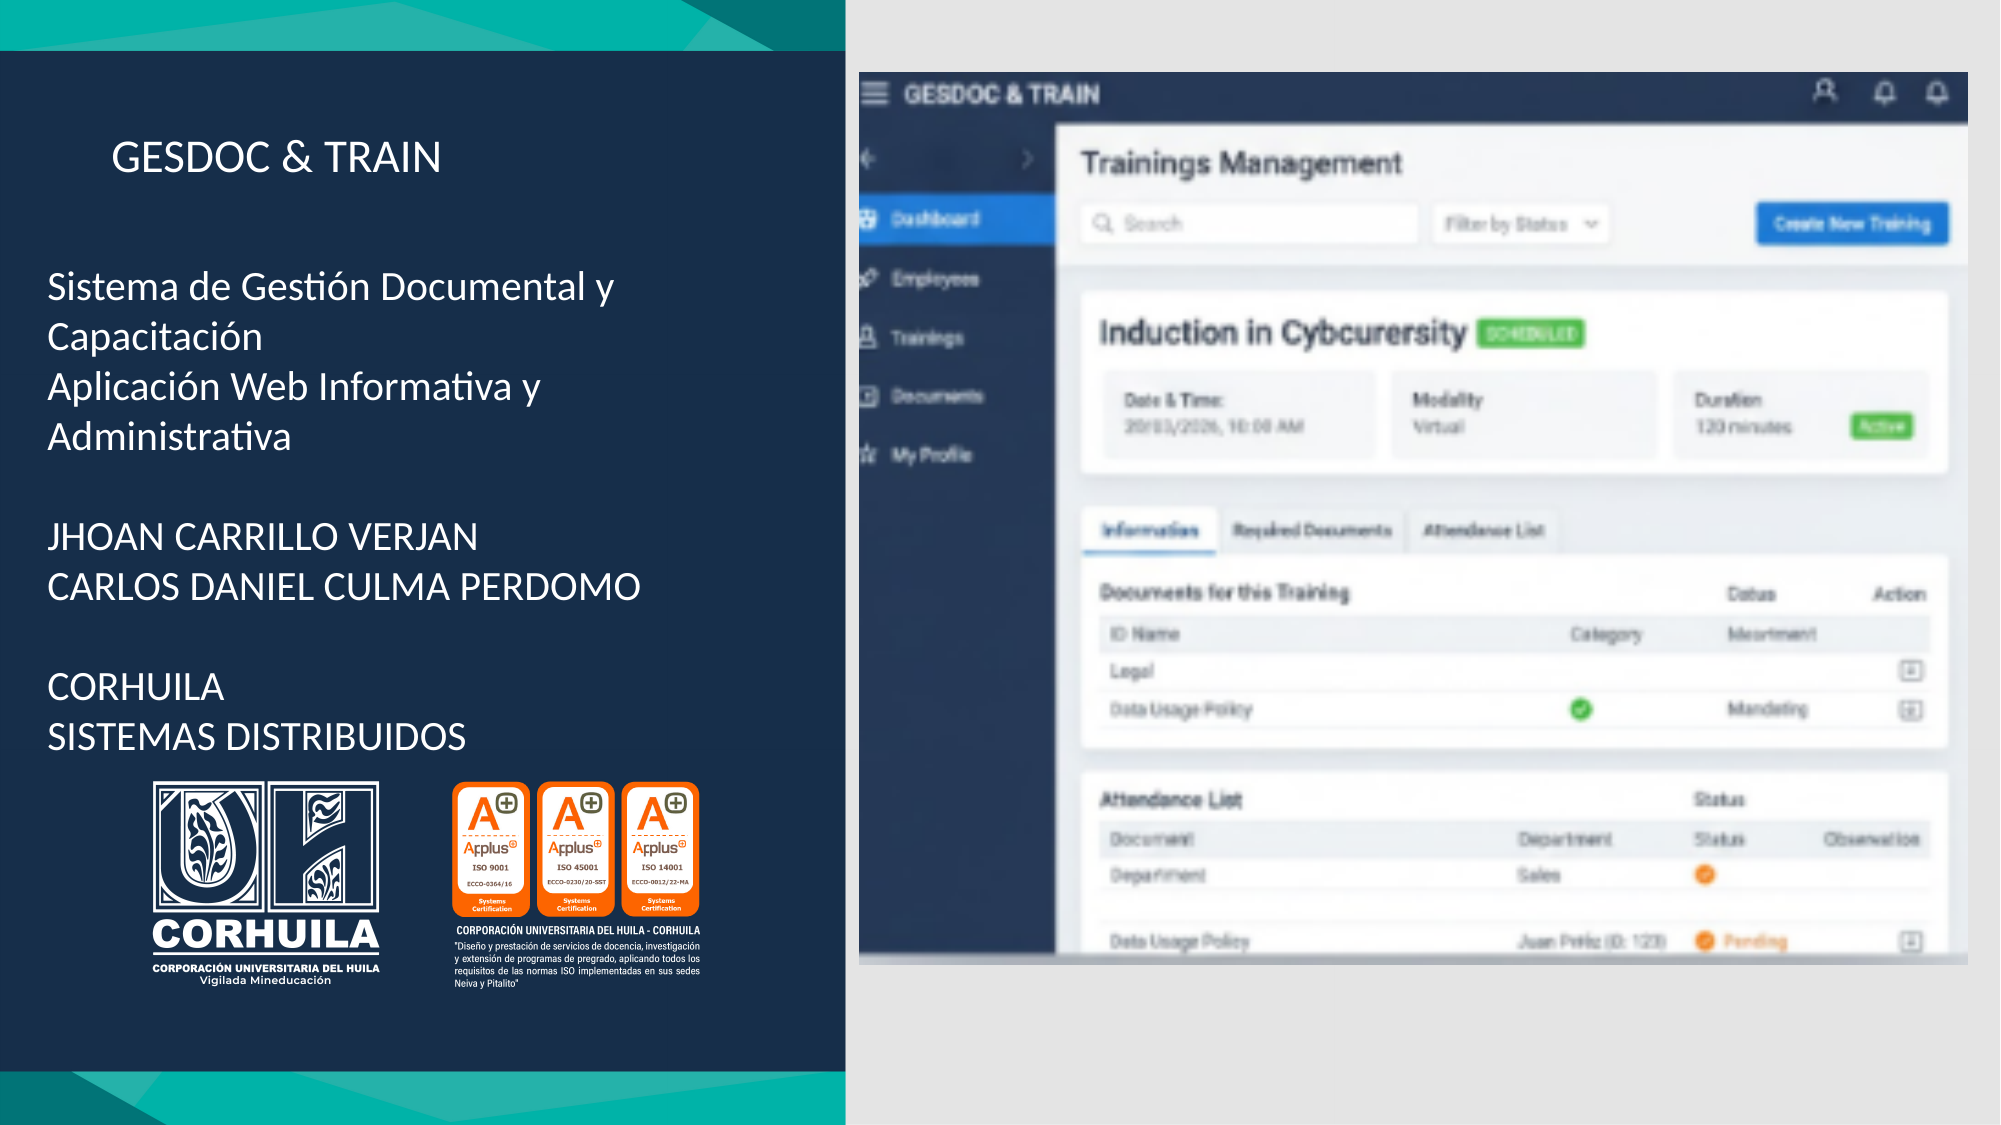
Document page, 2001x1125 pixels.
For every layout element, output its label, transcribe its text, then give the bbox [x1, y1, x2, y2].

text_box GESDOC & TRAIN [96, 117, 853, 189]
picture [0, 0, 2001, 1125]
text_box Sistema de Gestión Documental y Capacitación Aplicación Web Informativa y Administrativa JHOAN CARRILLO VERJAN CARLOS DANIEL CULMA PERDOMO CORHUILA SISTEMAS DISTRIBUIDOS [32, 251, 809, 767]
